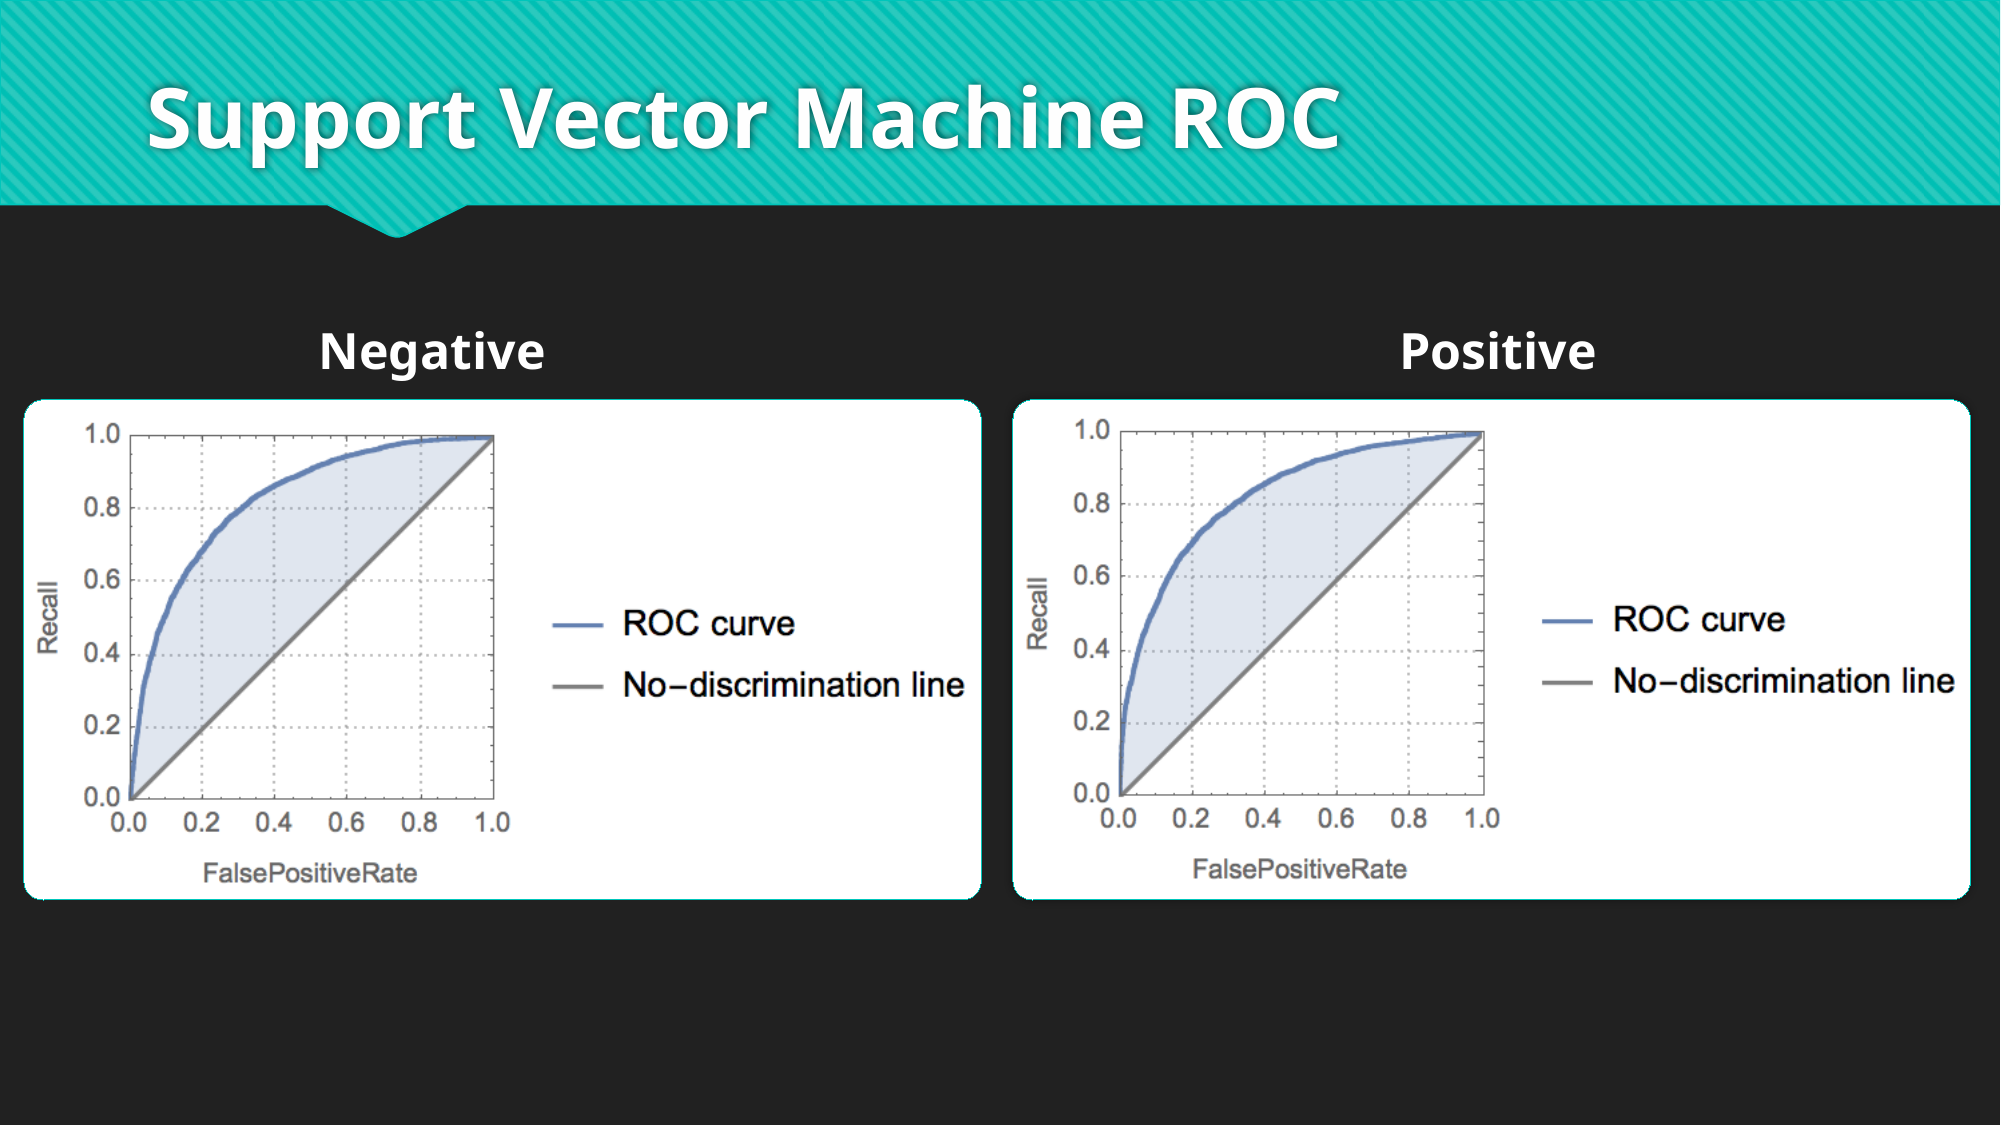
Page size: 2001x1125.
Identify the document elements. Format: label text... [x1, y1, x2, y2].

text_box Negative [303, 312, 611, 388]
title Support Vector Machine ROC [131, 13, 1866, 173]
picture [23, 399, 982, 901]
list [1012, 399, 1971, 901]
text_box Positive [1384, 312, 1656, 388]
